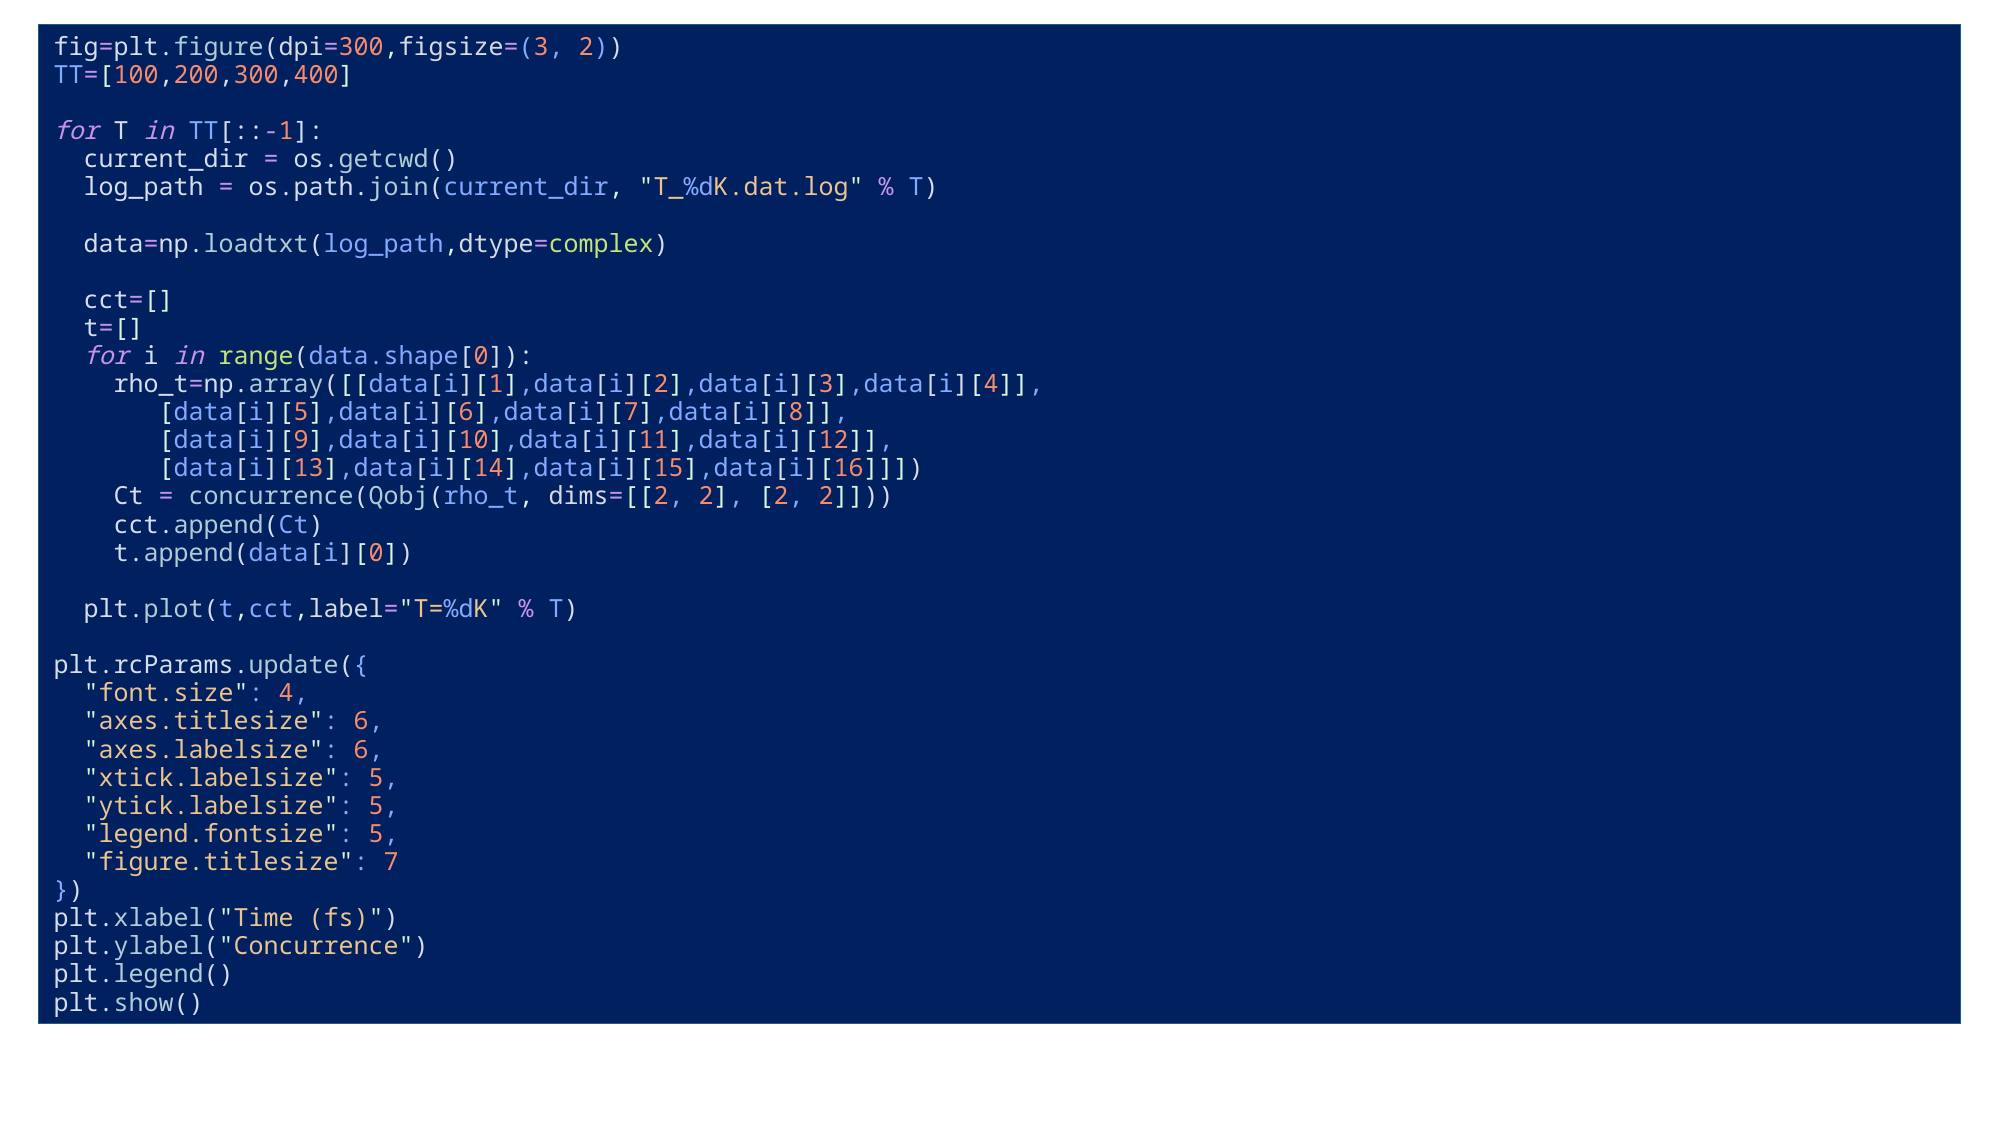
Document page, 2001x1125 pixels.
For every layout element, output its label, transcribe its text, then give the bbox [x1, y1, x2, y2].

text_box fig=plt.figure(dpi=300,figsize=(3, 2)) TT=[100,200,300,400] for T in TT[::-1]: current_dir = os.getcwd() log_path = os.path.join(current_dir, "T_%dK.dat.log" % T) data=np.loadtxt(log_path,dtype=complex) cct=[] t=[] for i in range(data.shape[0]): rho_t=np.array([[data[i][1],data[i][2],data[i][3],data[i][4]], [data[i][5],data[i][6],data[i][7],data[i][8]], [data[i][9],data[i][10],data[i][11],data[i][12]], [data[i][13],data[i][14],data[i][15],data[i][16]]]) Ct = concurrence(Qobj(rho_t, dims=[[2, 2], [2, 2]])) cct.append(Ct) t.append(data[i][0]) plt.plot(t,cct,label="T=%dK" % T) plt.rcParams.update({ "font.size": 4, "axes.titlesize": 6, "axes.labelsize": 6, "xtick.labelsize": 5, "ytick.labelsize": 5, "legend.fontsize": 5, "figure.titlesize": 7 }) plt.xlabel("Time (fs)") plt.ylabel("Concurrence") plt.legend() plt.show() [38, 24, 1961, 1024]
